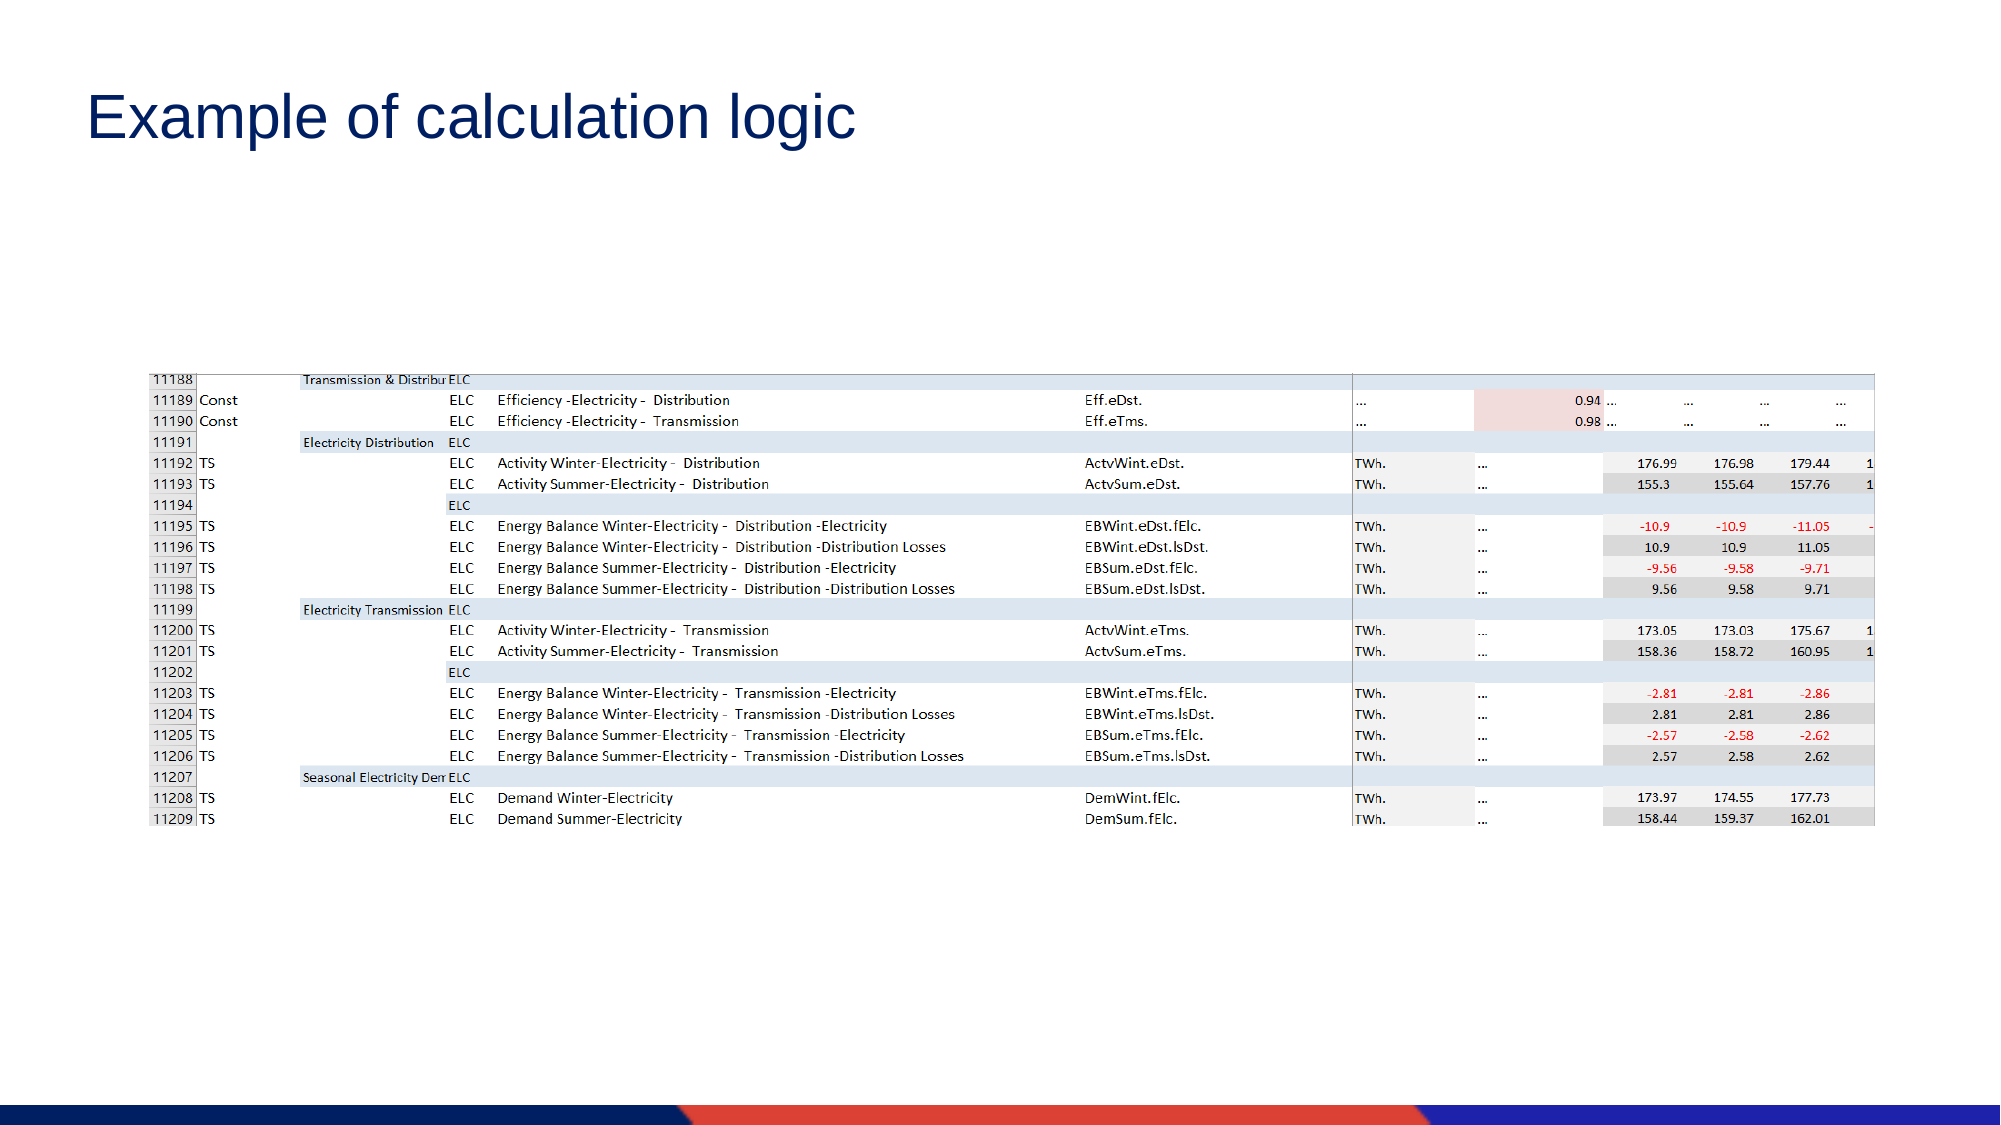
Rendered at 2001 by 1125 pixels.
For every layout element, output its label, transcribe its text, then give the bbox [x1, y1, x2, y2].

picture [0, 1105, 2000, 1125]
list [149, 373, 1875, 826]
title Example of calculation logic [86, 84, 1916, 192]
